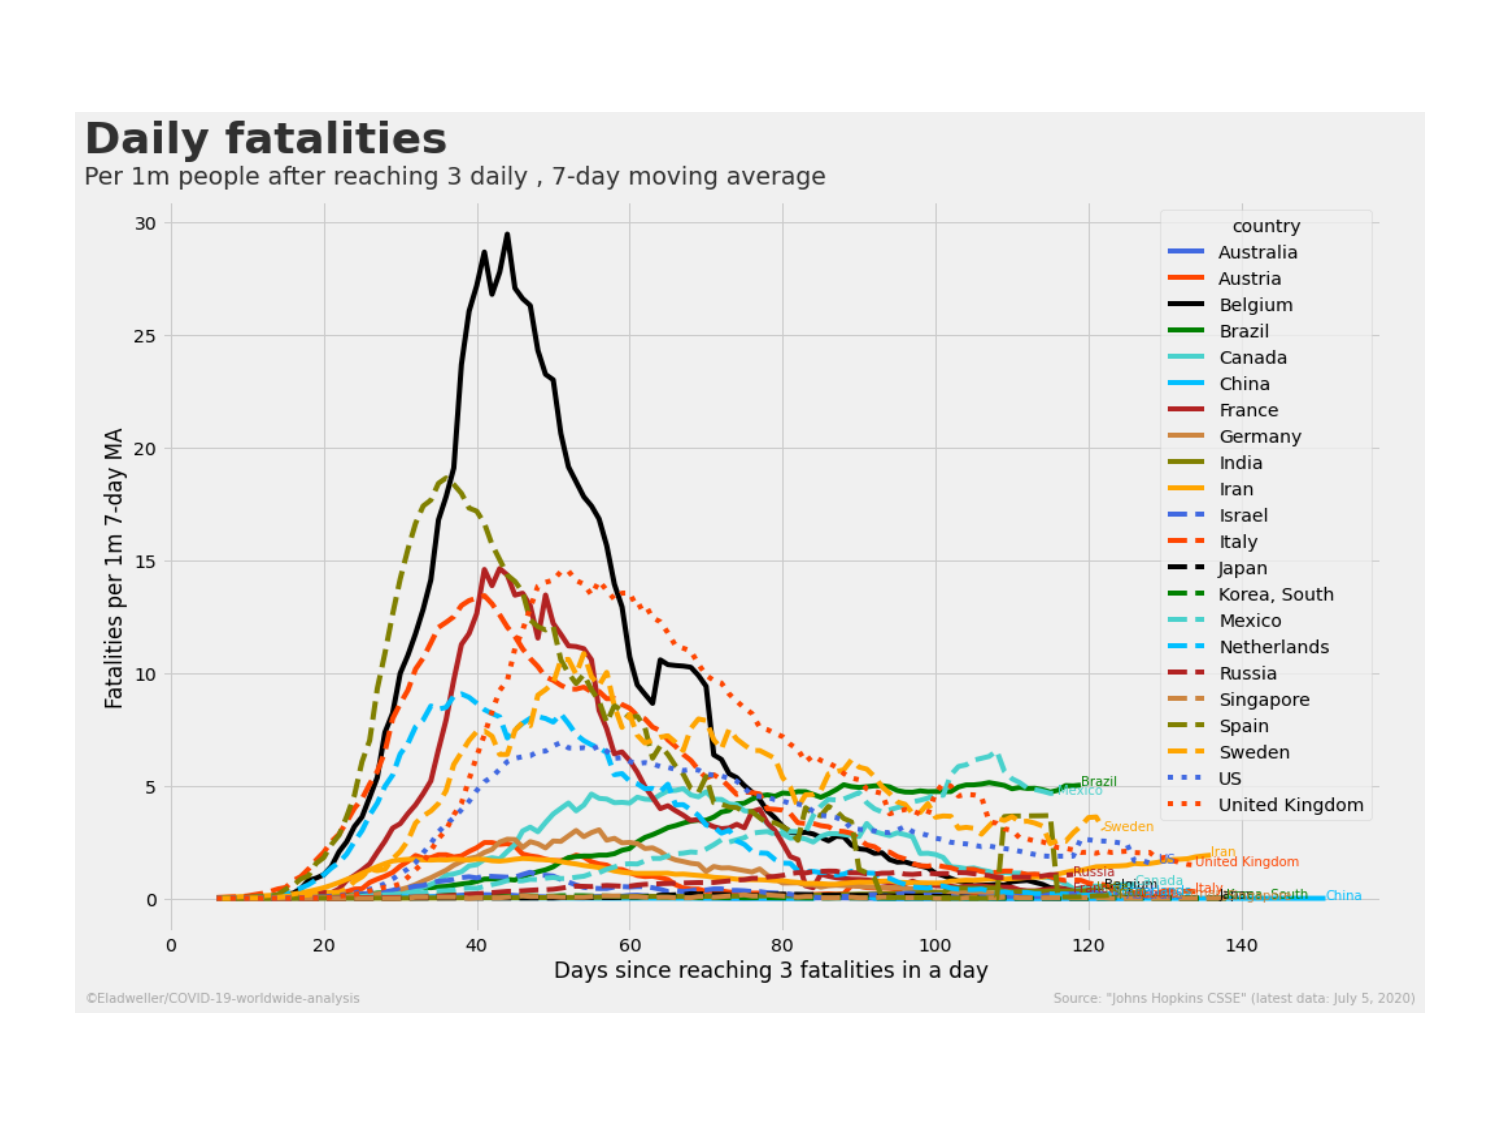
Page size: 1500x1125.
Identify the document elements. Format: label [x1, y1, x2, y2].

picture [74, 112, 1426, 1013]
